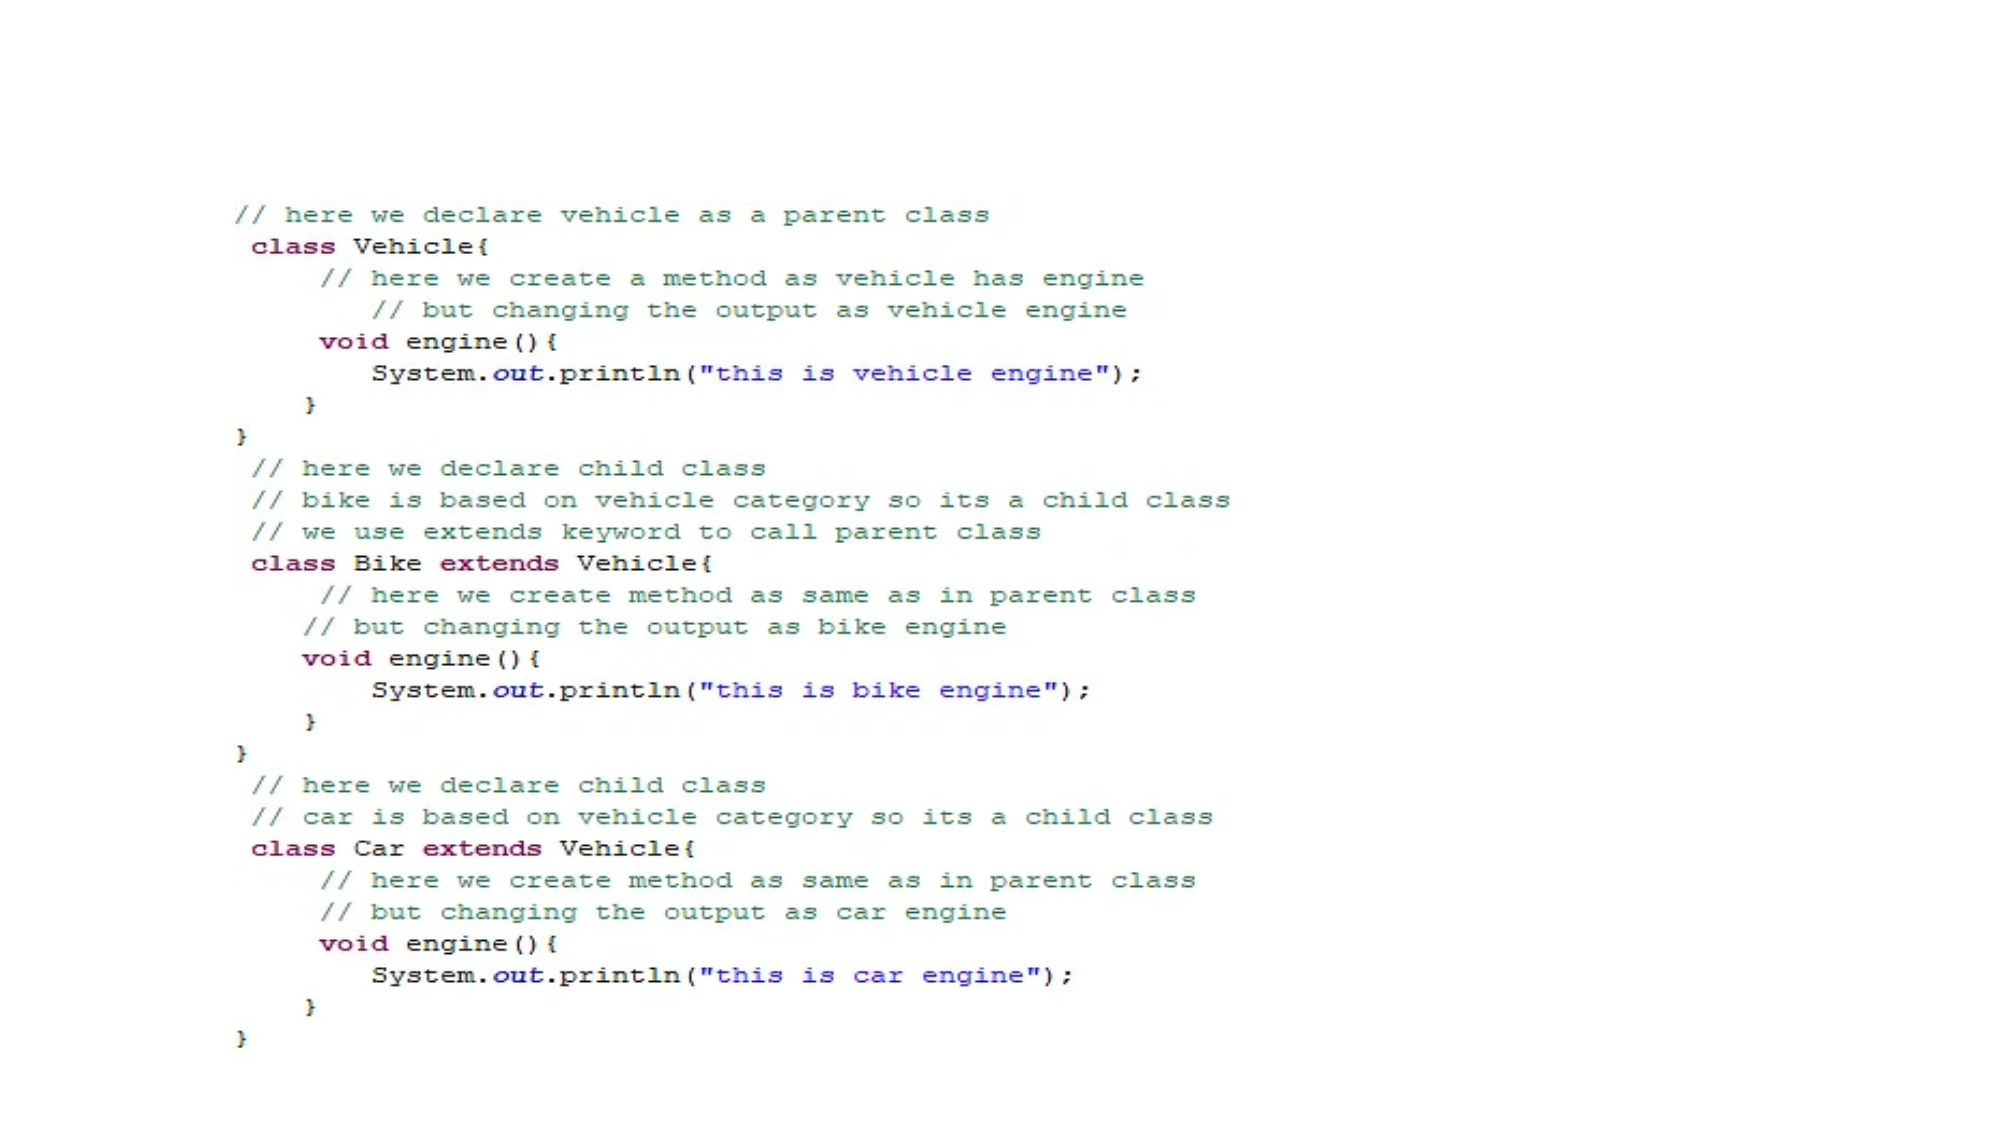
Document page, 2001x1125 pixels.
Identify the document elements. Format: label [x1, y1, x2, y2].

picture [234, 200, 1438, 1064]
